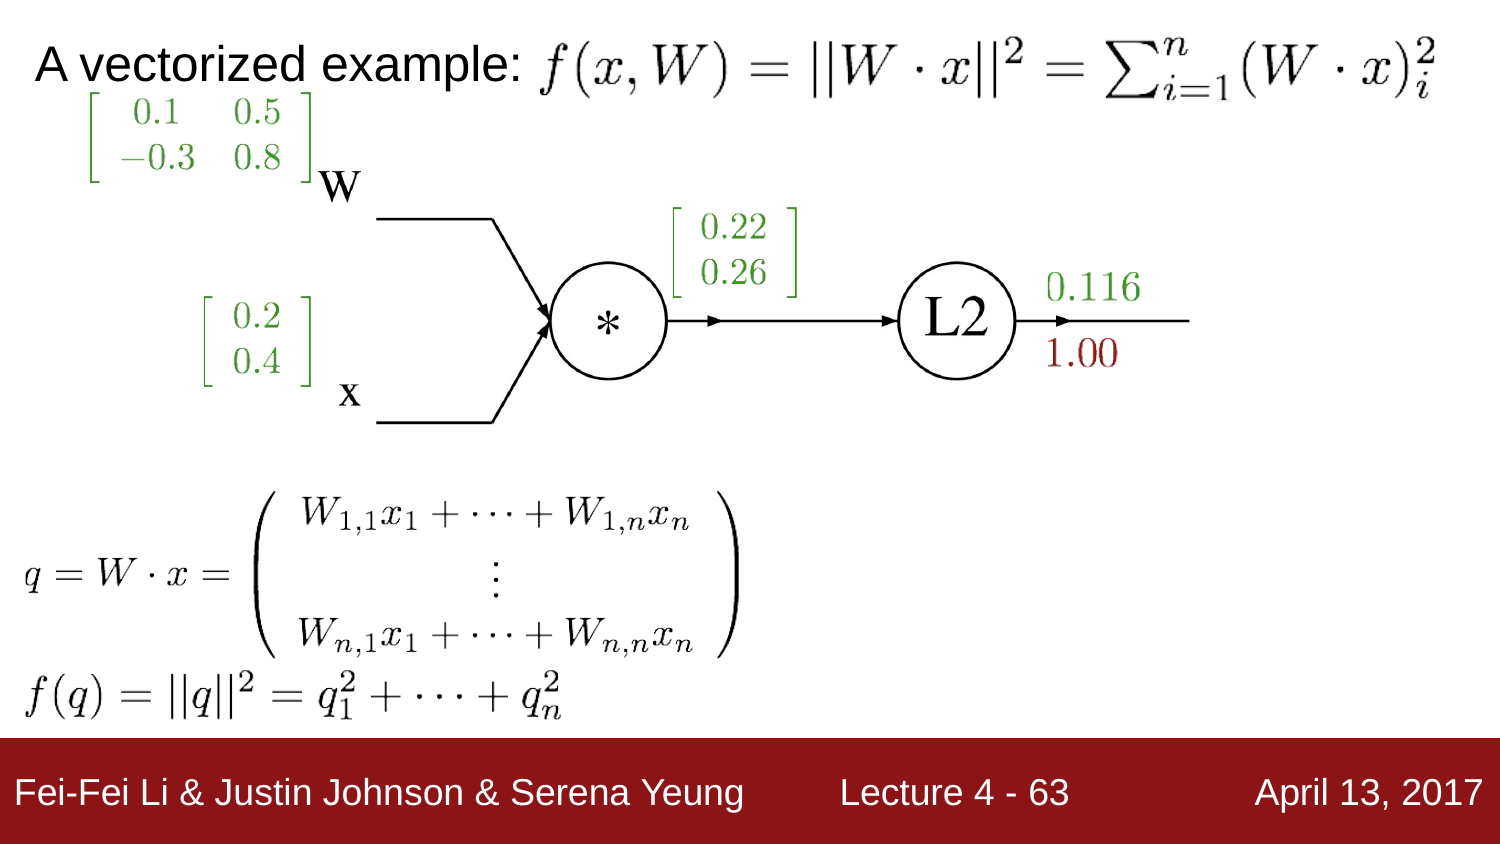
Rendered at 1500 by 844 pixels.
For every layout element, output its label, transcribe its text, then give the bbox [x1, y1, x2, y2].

text_box [282, 125, 1218, 467]
text_box [540, 35, 1436, 102]
text_box [25, 491, 740, 660]
text_box [1047, 271, 1142, 302]
title A vectorized example: [32, 29, 529, 173]
text_box [672, 206, 798, 298]
text_box [203, 295, 312, 387]
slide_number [1252, 769, 1488, 844]
text_box [89, 92, 312, 183]
footer Fei-Fei Li & Justin Johnson & Serena Yeung [11, 769, 753, 844]
text_box [1047, 337, 1119, 368]
text_box [25, 669, 562, 721]
slide_number Lecture 4 - 58 [837, 769, 1073, 844]
